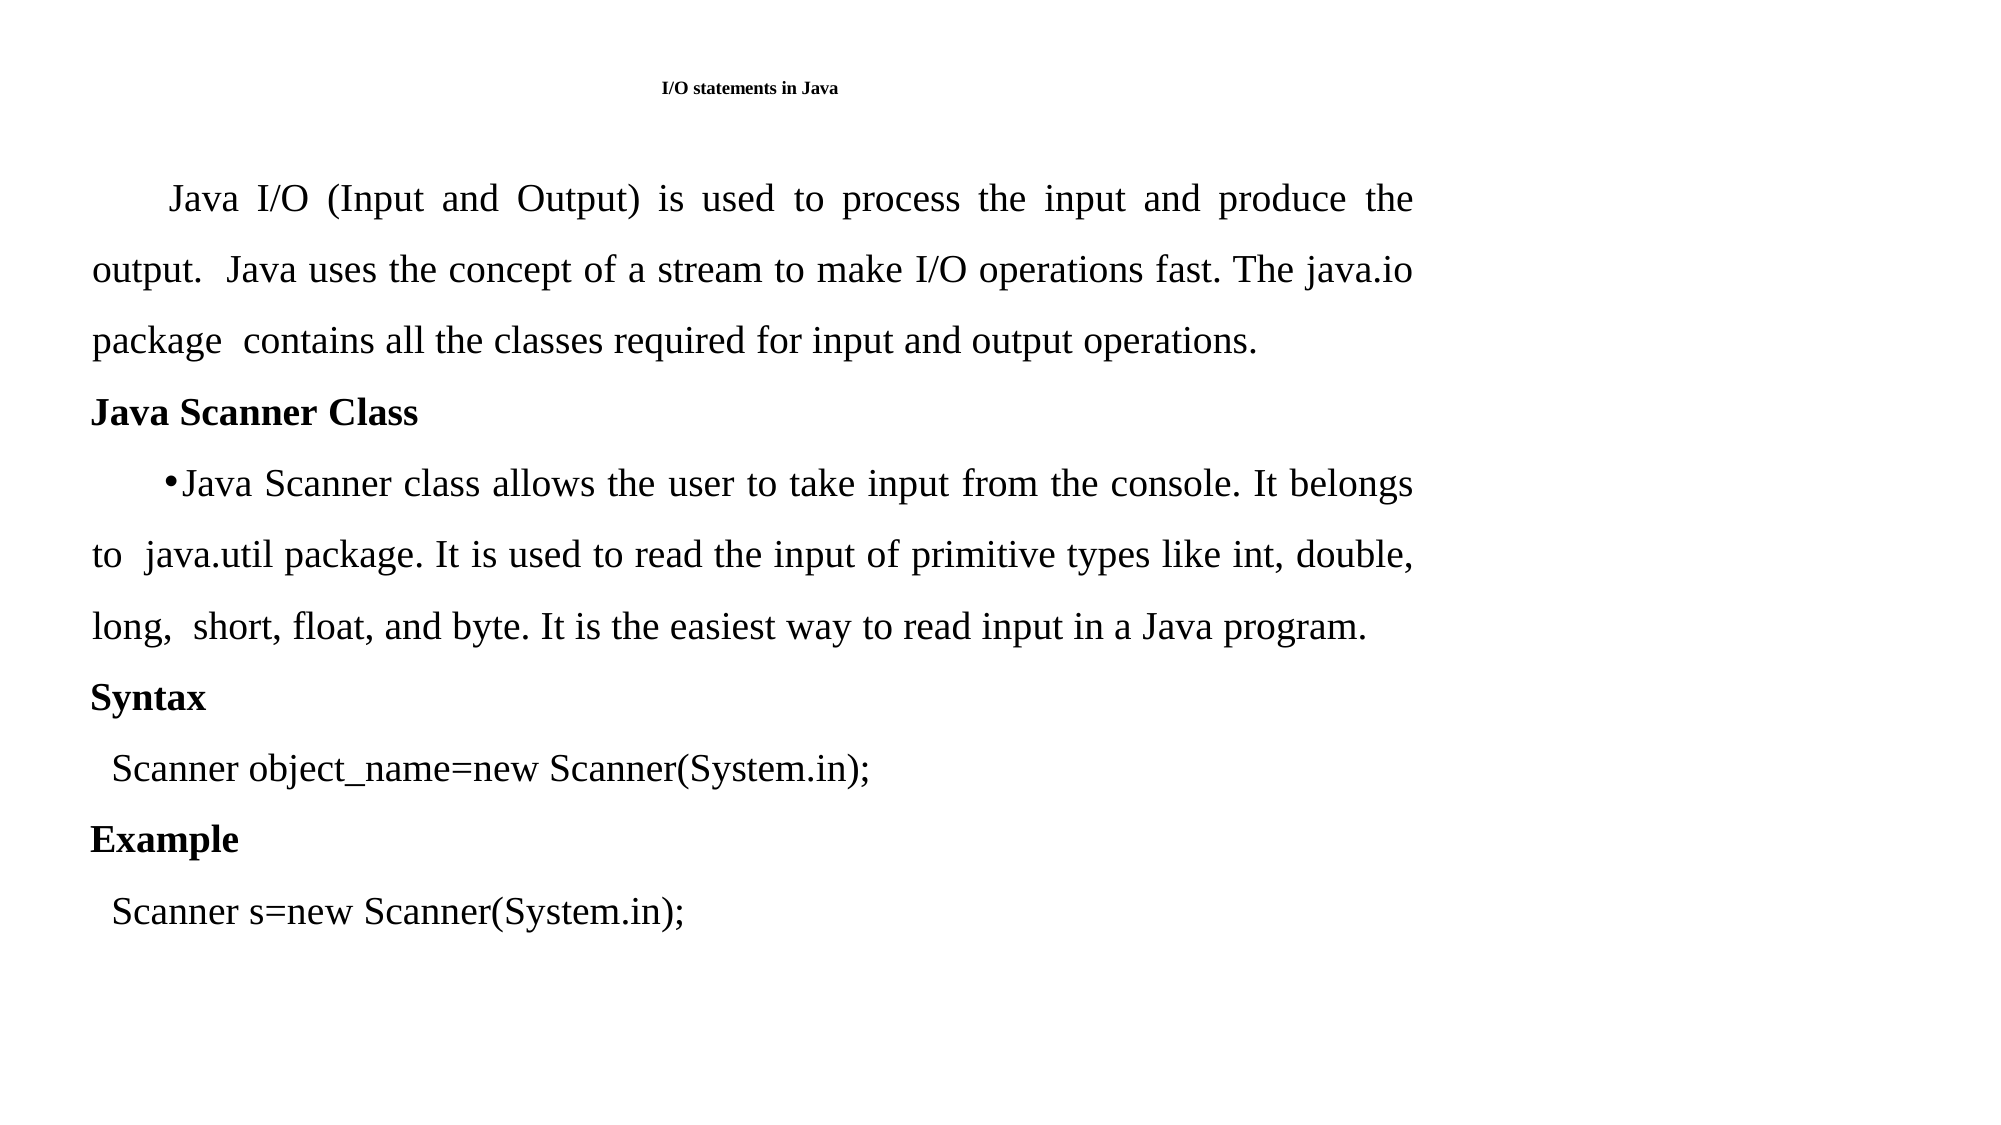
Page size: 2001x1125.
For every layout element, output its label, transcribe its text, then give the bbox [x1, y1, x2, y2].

title I/O statements in Java [75, 45, 1425, 129]
list Java I/O (Input and Output) is used to process the input and produce the output. Java uses the concept of a stream to make I/O operations fast. The java.io package contains all the classes required for input and output operations. Java Scanner Class Java Scanner class allows the user to take input from the console. It belongs to java.util package. It is used to read the input of primitive types like int, double, long, short, float, and byte. It is the easiest way to read input in a Java program. Syntax Scanner object_name=new Scanner(System.in); Example Scanner s=new Scanner(System.in); [75, 140, 1430, 1043]
